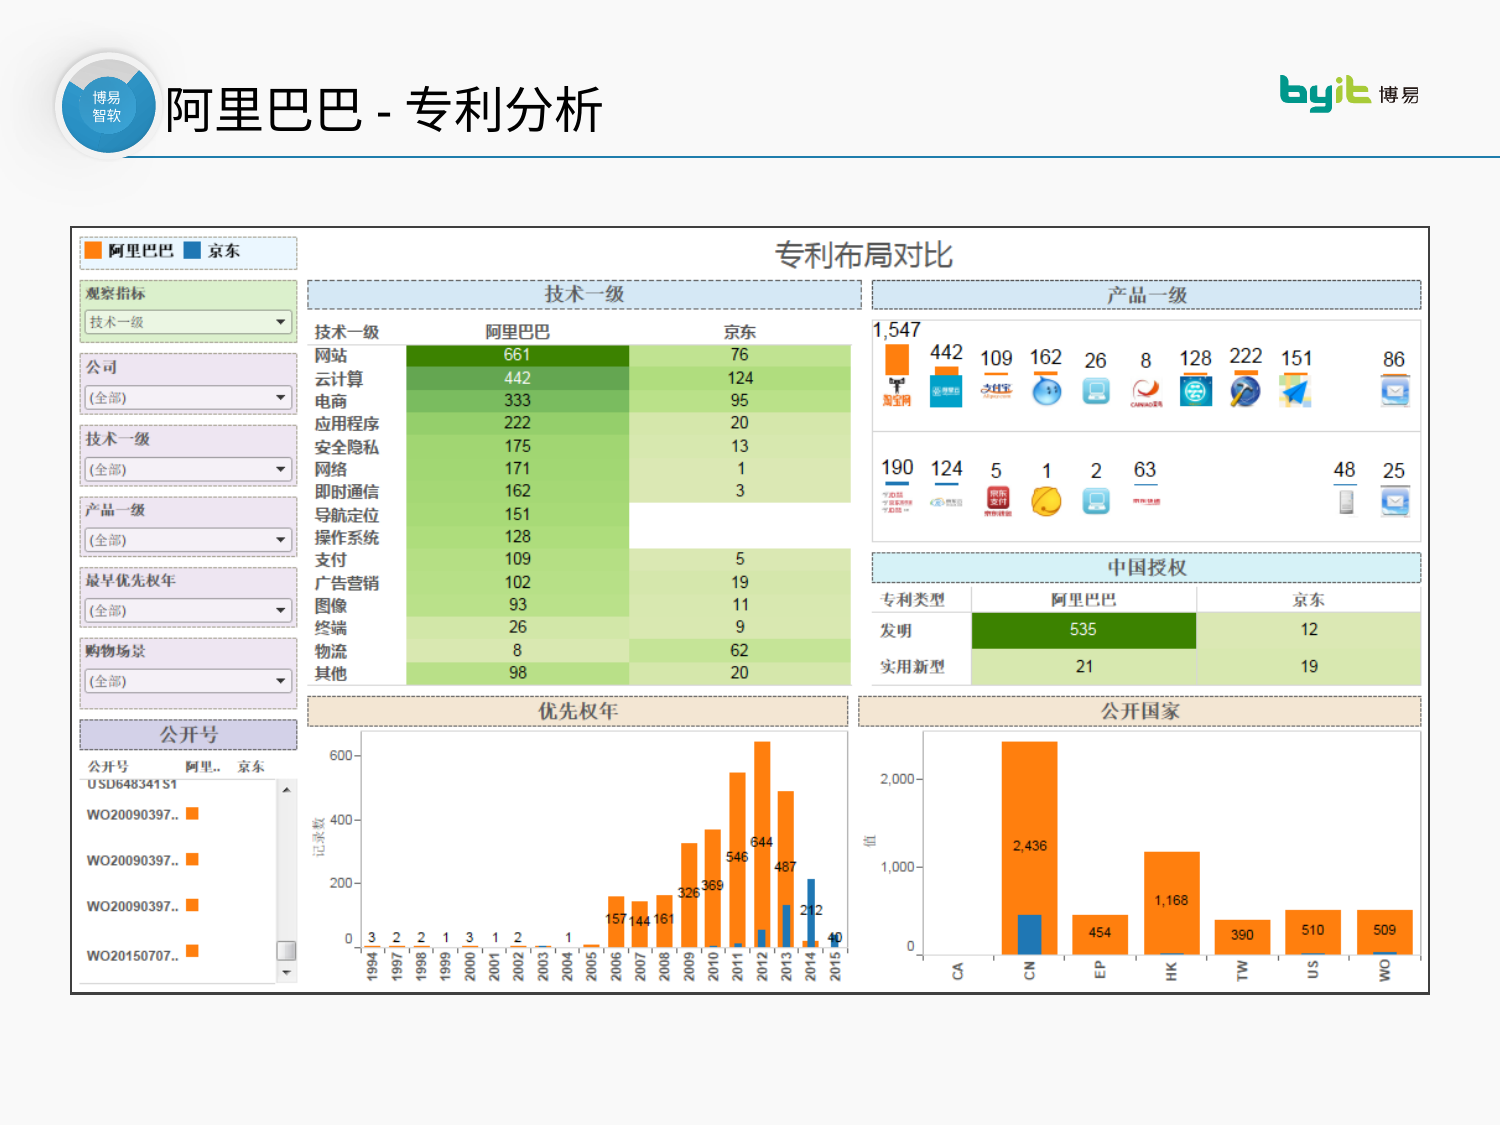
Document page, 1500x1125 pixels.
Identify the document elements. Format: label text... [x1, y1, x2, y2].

picture [71, 228, 1429, 993]
picture [1280, 75, 1418, 113]
text_box 阿里巴巴-专利分析 [149, 70, 620, 146]
